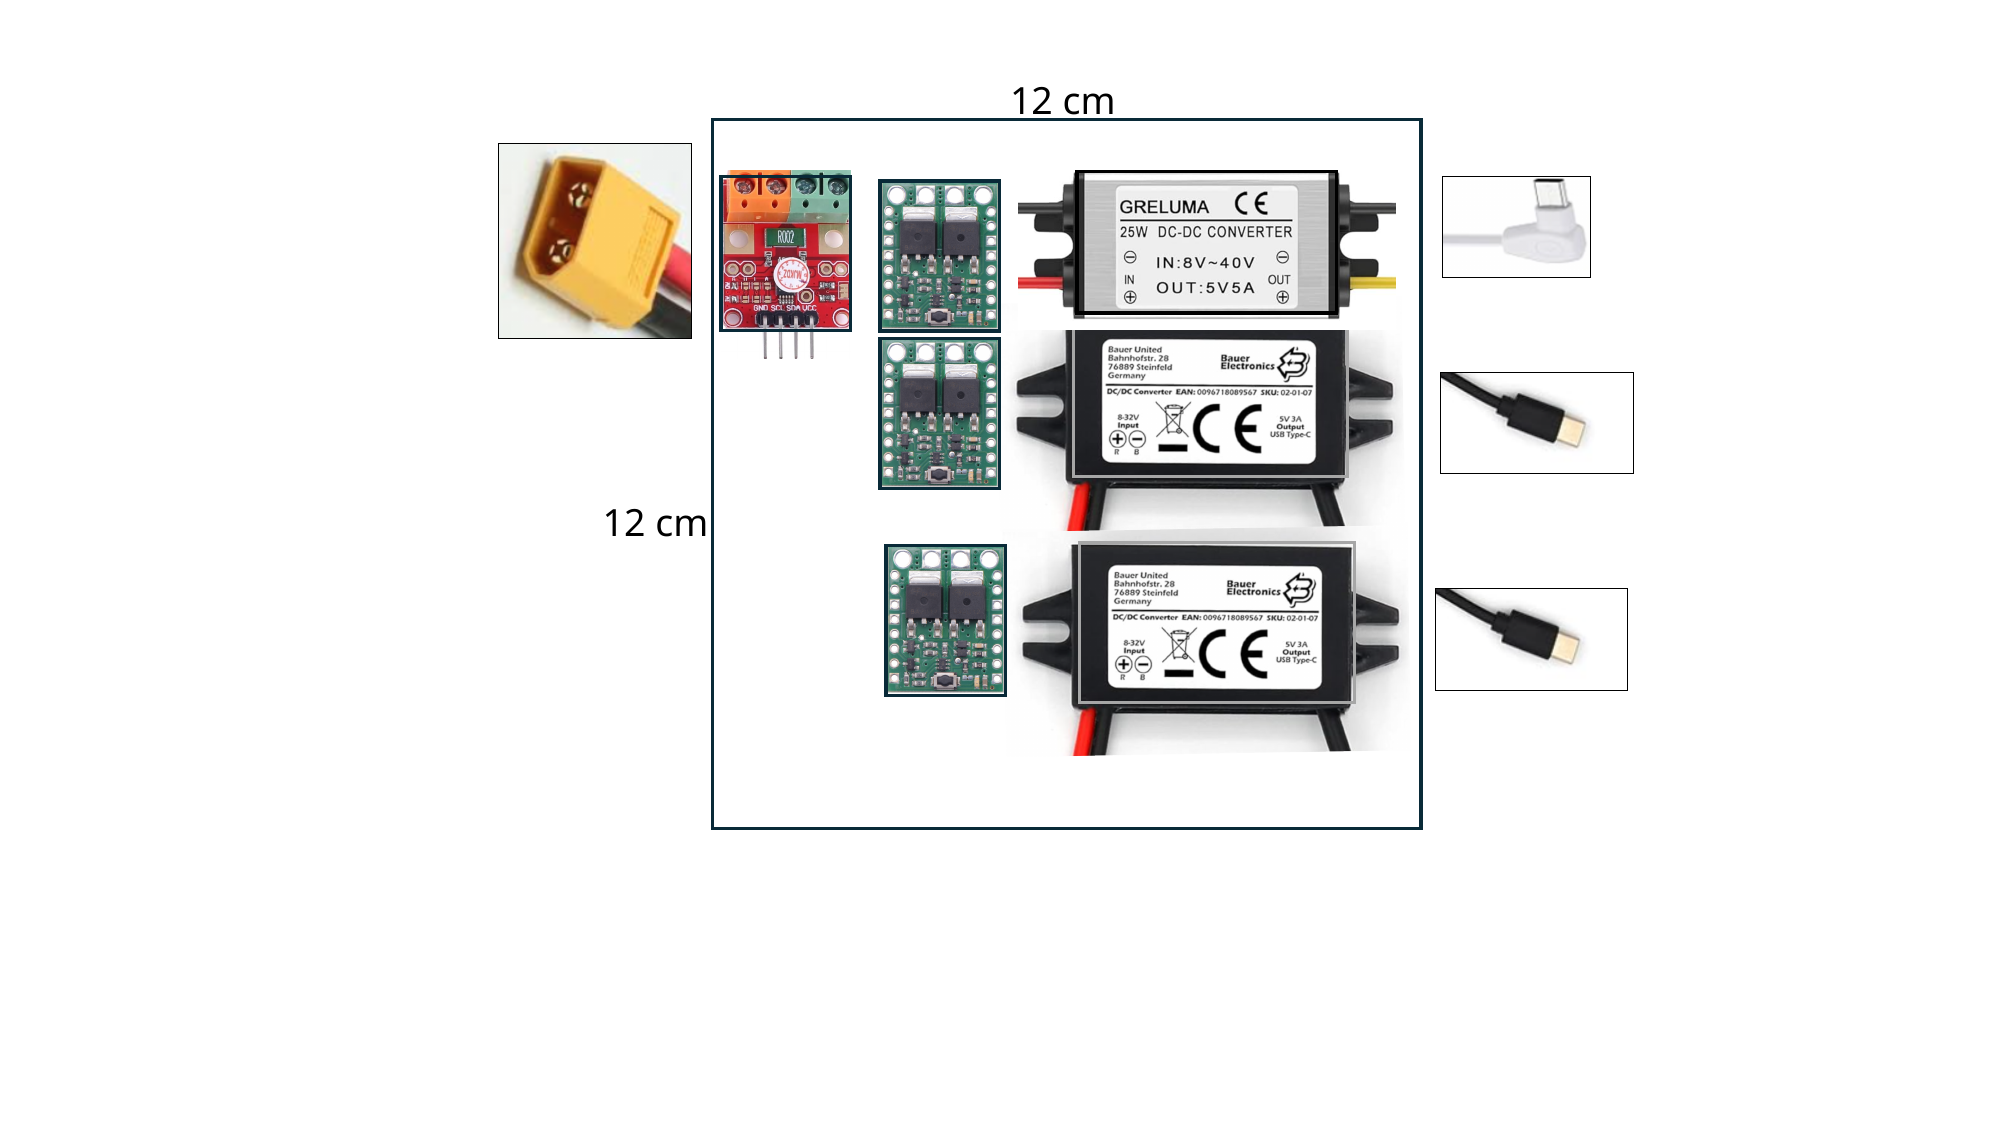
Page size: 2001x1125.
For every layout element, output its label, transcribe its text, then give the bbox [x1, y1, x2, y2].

text_box [711, 118, 1423, 830]
text_box 12 cm [995, 70, 1131, 130]
picture [496, 143, 693, 339]
picture [1440, 372, 1634, 475]
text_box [997, 299, 1403, 529]
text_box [879, 338, 1001, 490]
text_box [885, 544, 1007, 696]
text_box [720, 169, 852, 360]
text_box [1004, 525, 1410, 754]
picture [1434, 588, 1629, 691]
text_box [879, 180, 1001, 332]
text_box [1018, 161, 1396, 330]
picture [1443, 153, 1590, 302]
text_box 12 cm [588, 491, 724, 552]
